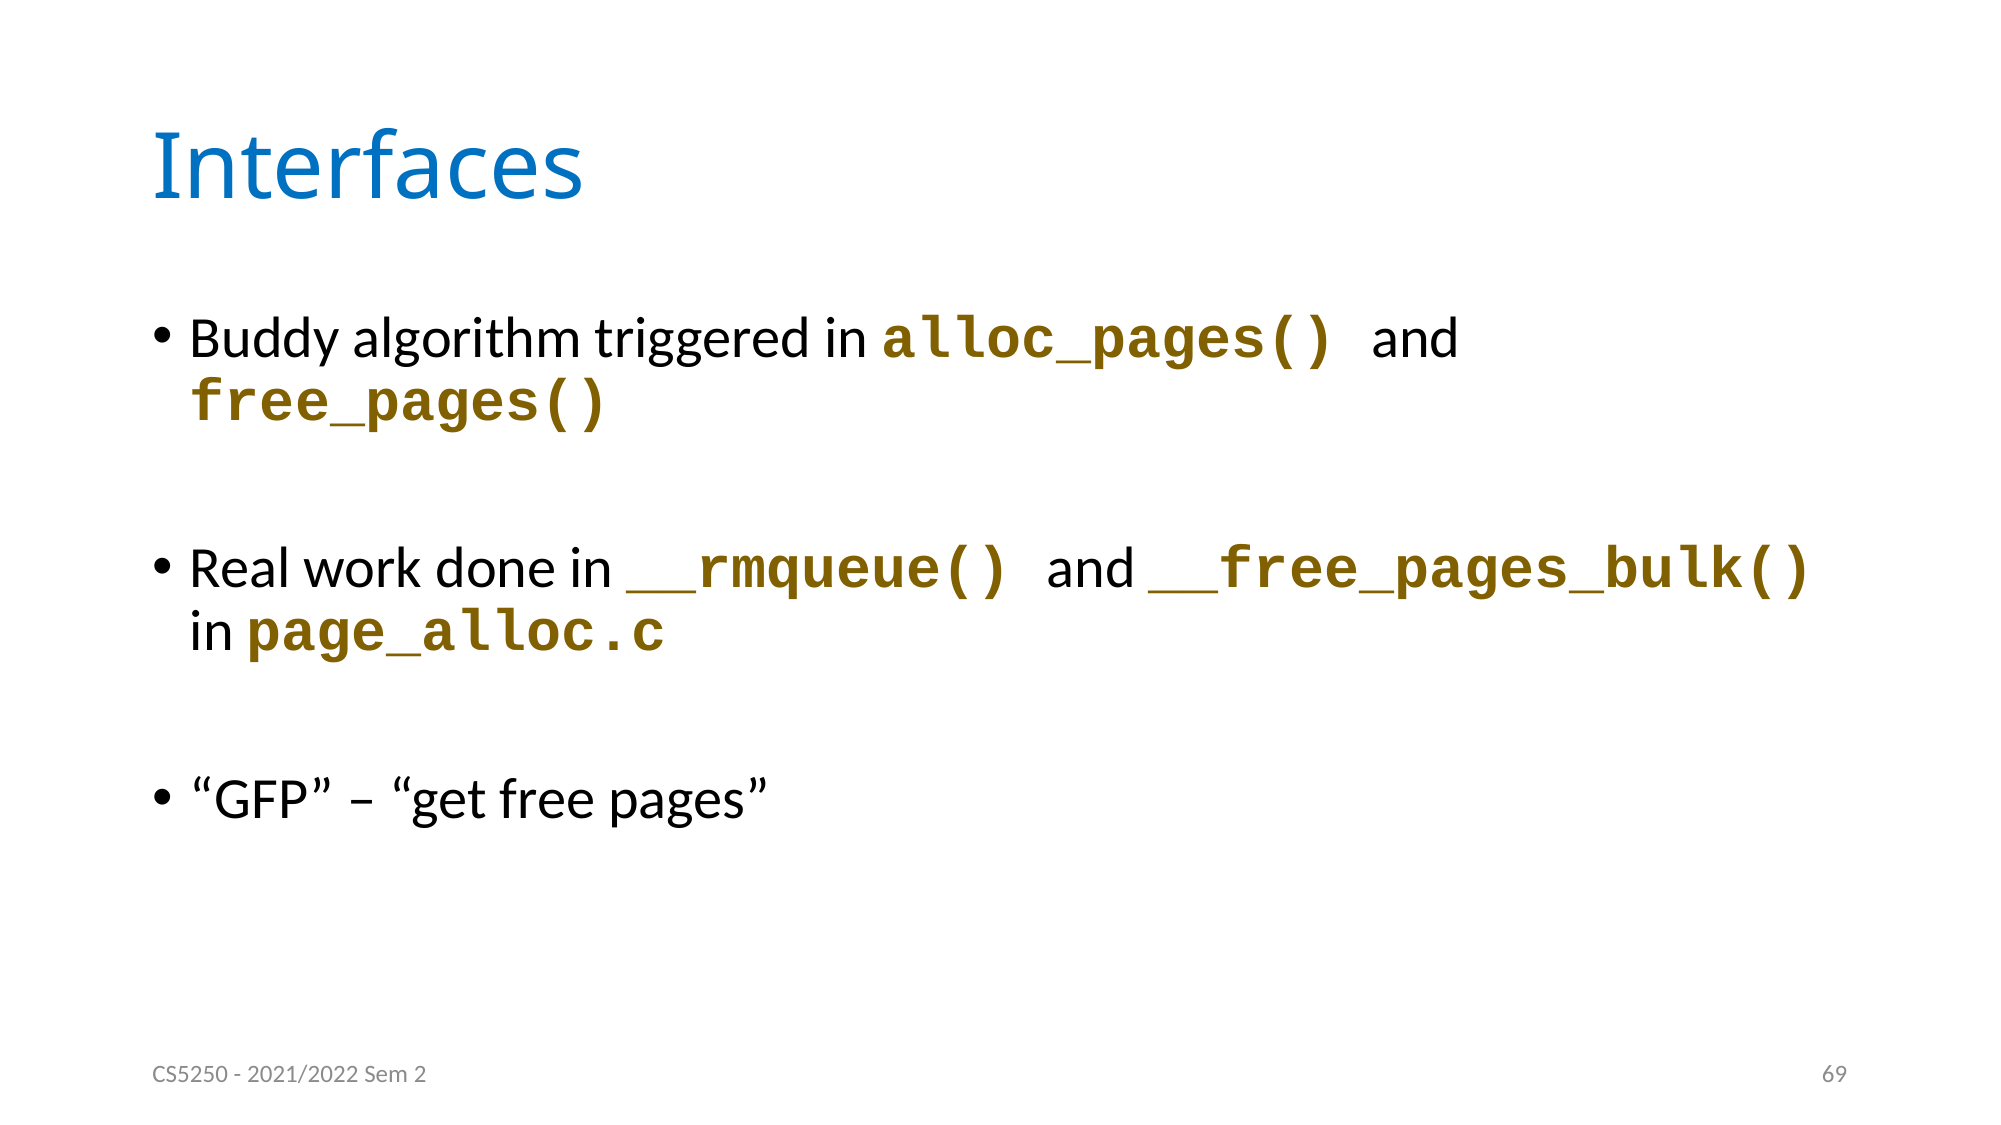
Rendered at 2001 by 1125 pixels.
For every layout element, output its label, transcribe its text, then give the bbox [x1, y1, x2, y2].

title Interfaces [137, 59, 1863, 278]
slide_number 69 [1412, 1042, 1863, 1103]
slide_number CS5250 - 2021/2022 Sem 2 [137, 1042, 588, 1103]
list Buddy algorithm triggered in alloc_pages() and free_pages() Real work done in __rmqueue() and __free_pages_bulk() in page_alloc.c “GFP” – “get free pages” [137, 299, 1863, 1014]
